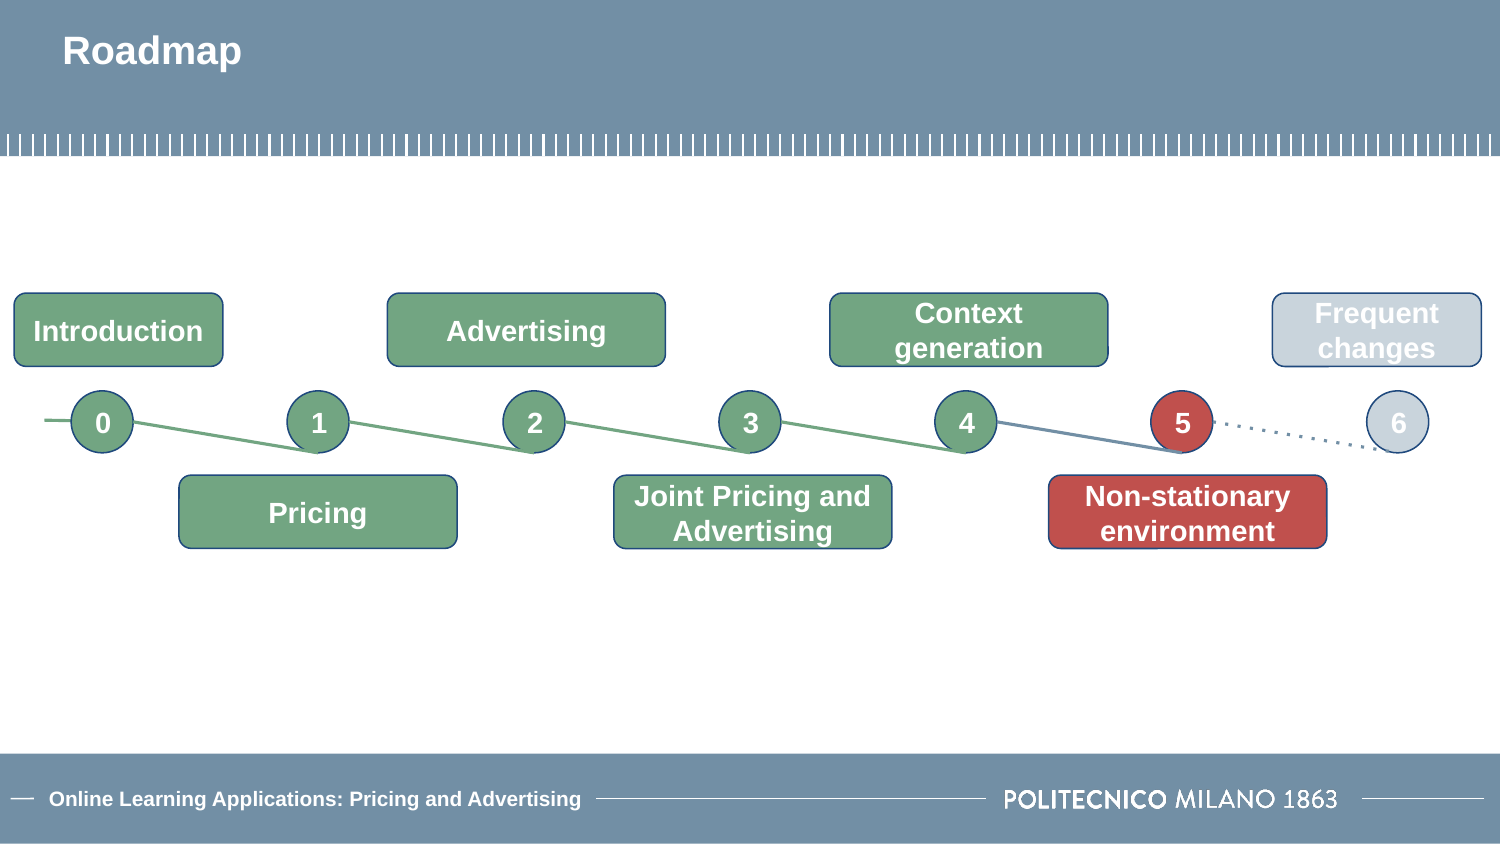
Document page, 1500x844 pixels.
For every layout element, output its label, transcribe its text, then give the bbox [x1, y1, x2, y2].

text_box Joint Pricing and Advertising [613, 475, 892, 549]
text_box Frequent changes [1272, 293, 1482, 367]
text_box 4 [934, 390, 997, 453]
text_box Pricing [178, 475, 458, 549]
title Roadmap [47, 17, 1455, 121]
text_box 0 [72, 431, 132, 453]
text_box Non-stationary environment [1048, 475, 1327, 549]
text_box 2 [503, 390, 565, 453]
text_box 3 [718, 390, 781, 453]
text_box 0 [71, 390, 133, 419]
text_box 1 [287, 390, 349, 453]
picture [999, 780, 1342, 817]
text_box Introduction [14, 293, 223, 367]
text_box Advertising [387, 293, 666, 367]
text_box 5 [1150, 390, 1213, 453]
text_box Context generation [829, 293, 1108, 367]
text_box 6 [1366, 390, 1429, 453]
